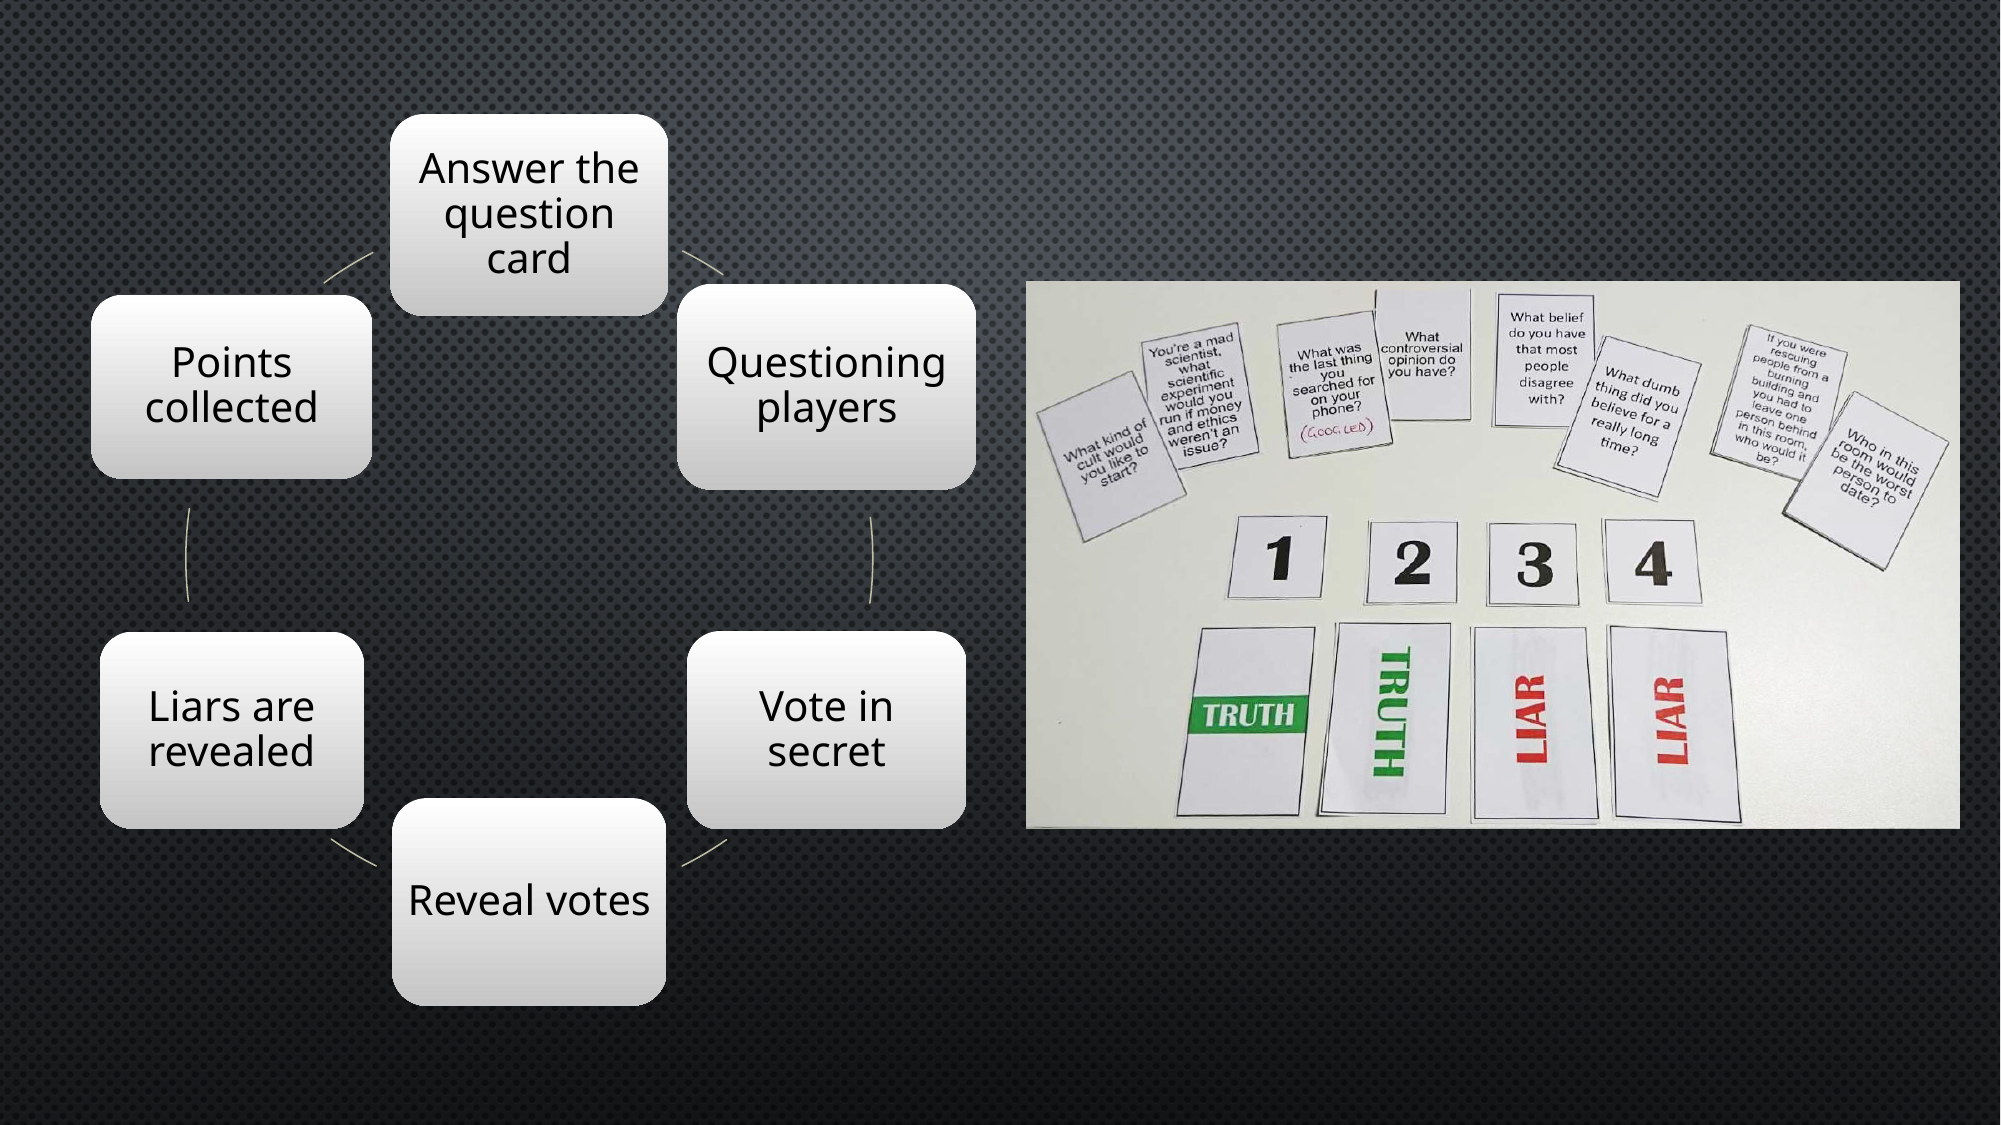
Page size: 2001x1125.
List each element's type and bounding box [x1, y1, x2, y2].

text_box [91, 113, 977, 1007]
picture [0, 0, 2001, 1125]
